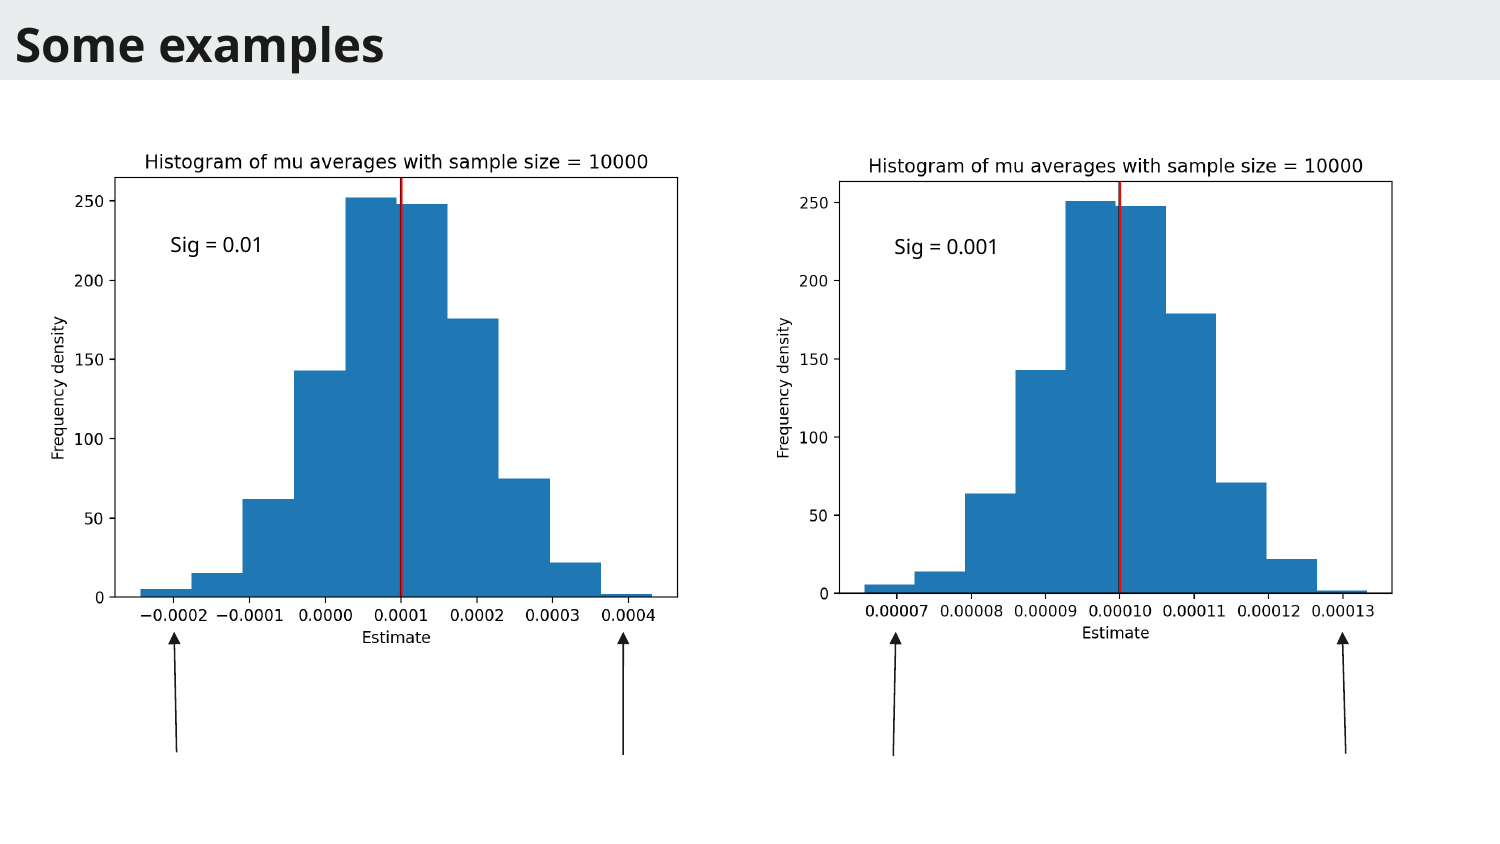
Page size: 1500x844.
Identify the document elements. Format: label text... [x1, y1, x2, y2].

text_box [893, 631, 897, 757]
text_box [173, 631, 177, 753]
picture [24, 112, 1463, 657]
title Some examples [0, 0, 1262, 88]
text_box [1342, 631, 1347, 754]
